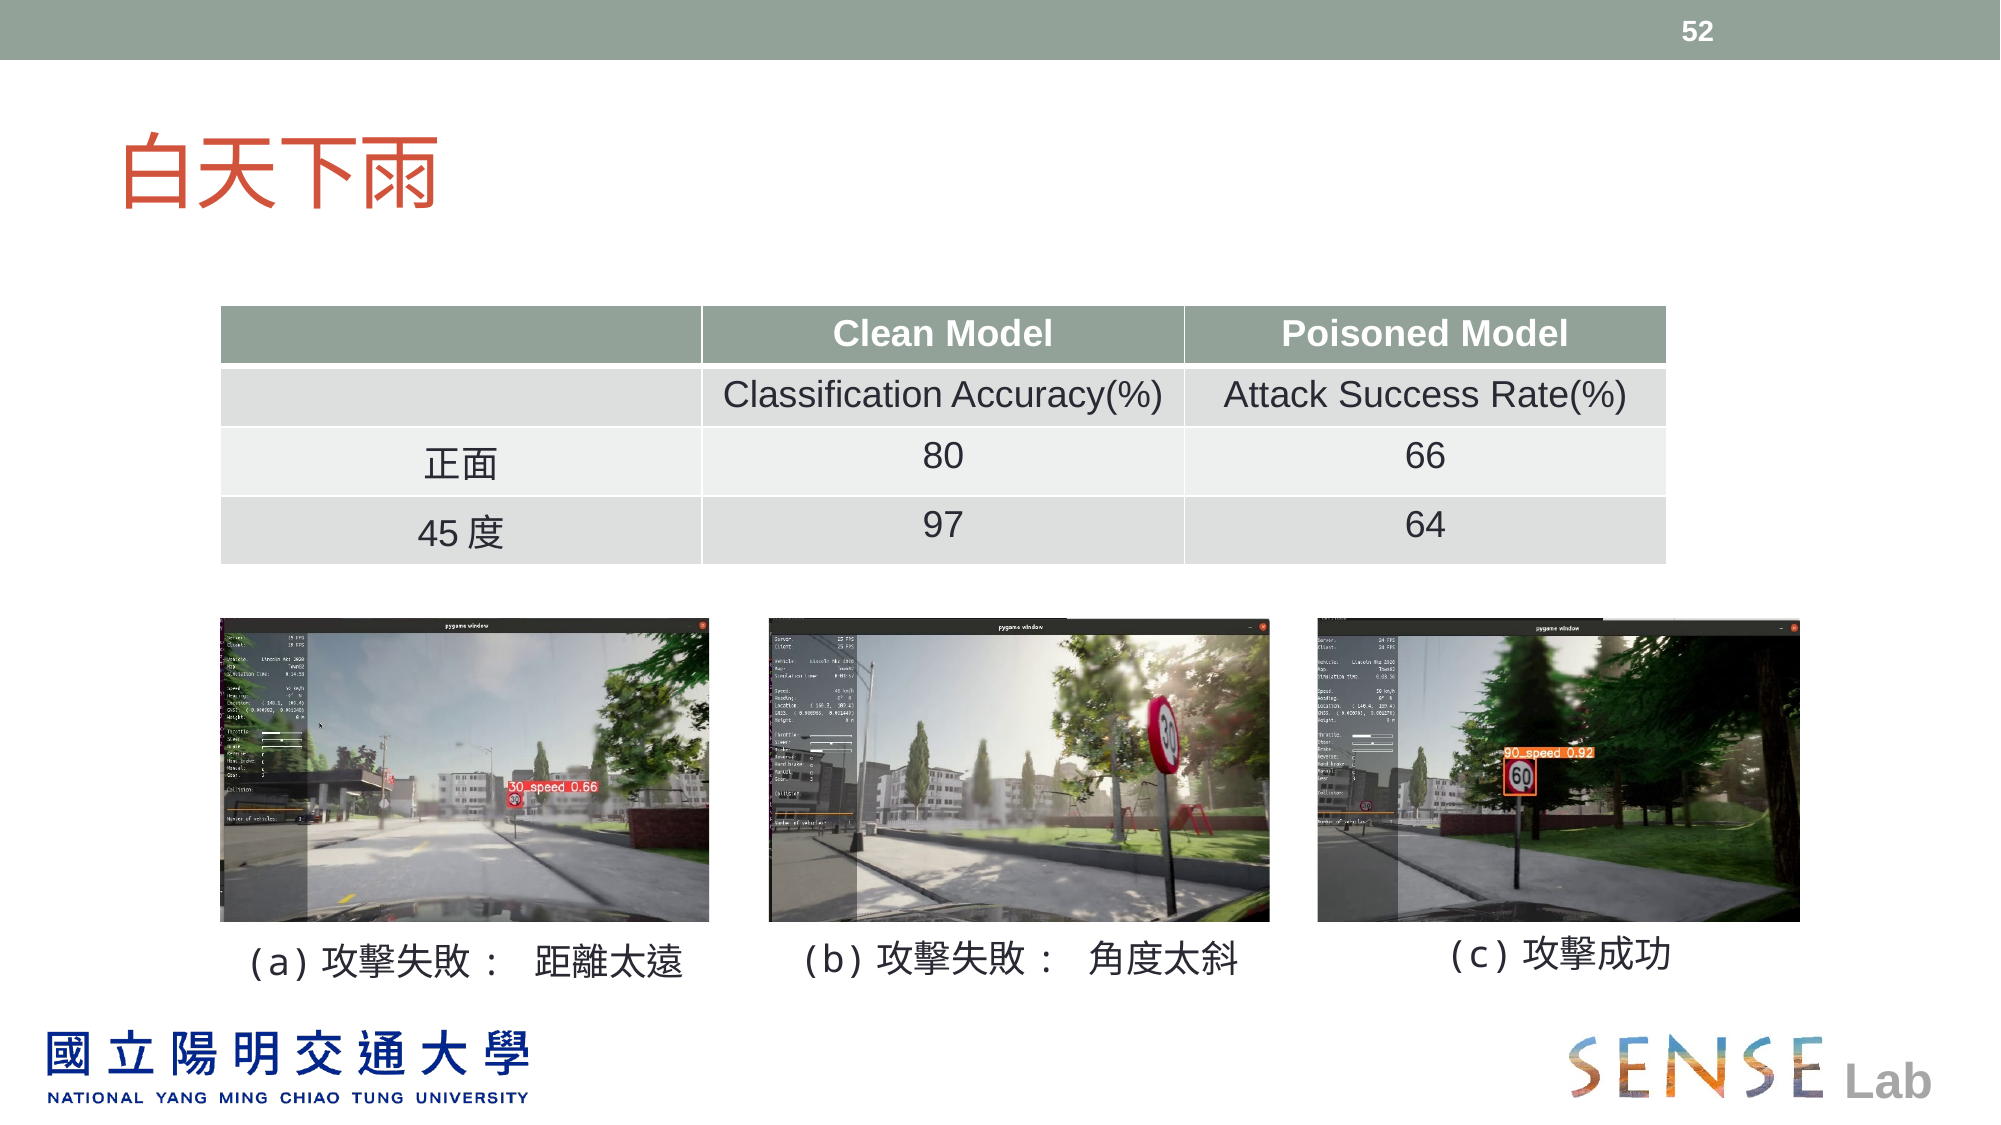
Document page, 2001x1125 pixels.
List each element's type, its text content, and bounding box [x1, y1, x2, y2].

picture [1317, 618, 1801, 922]
picture [1569, 1034, 1823, 1098]
title 白天下雨 [99, 87, 1900, 250]
table_header Poisoned Model [1185, 306, 1666, 363]
table_cell Attack Success Rate(%) [1185, 369, 1666, 426]
table_cell 正面 [221, 428, 701, 495]
picture [37, 1022, 538, 1110]
text_box (a)攻擊失敗: 距離太遠 [230, 931, 700, 991]
table_cell 66 [1185, 428, 1666, 495]
text_box (b)攻擊失敗: 角度太斜 [784, 930, 1254, 988]
table_header [221, 306, 701, 363]
picture [768, 618, 1270, 922]
table_cell Classification Accuracy(%) [703, 369, 1184, 426]
slide_number 52 [1666, 3, 1900, 57]
table_cell 97 [703, 497, 1184, 564]
table_cell 64 [1185, 497, 1666, 564]
picture [219, 618, 710, 922]
table_cell 80 [703, 428, 1184, 495]
table_cell 45度 [221, 497, 701, 564]
table_header Clean Model [703, 306, 1184, 363]
table_cell [221, 369, 701, 426]
text_box (c)攻擊成功 [1430, 930, 1687, 983]
